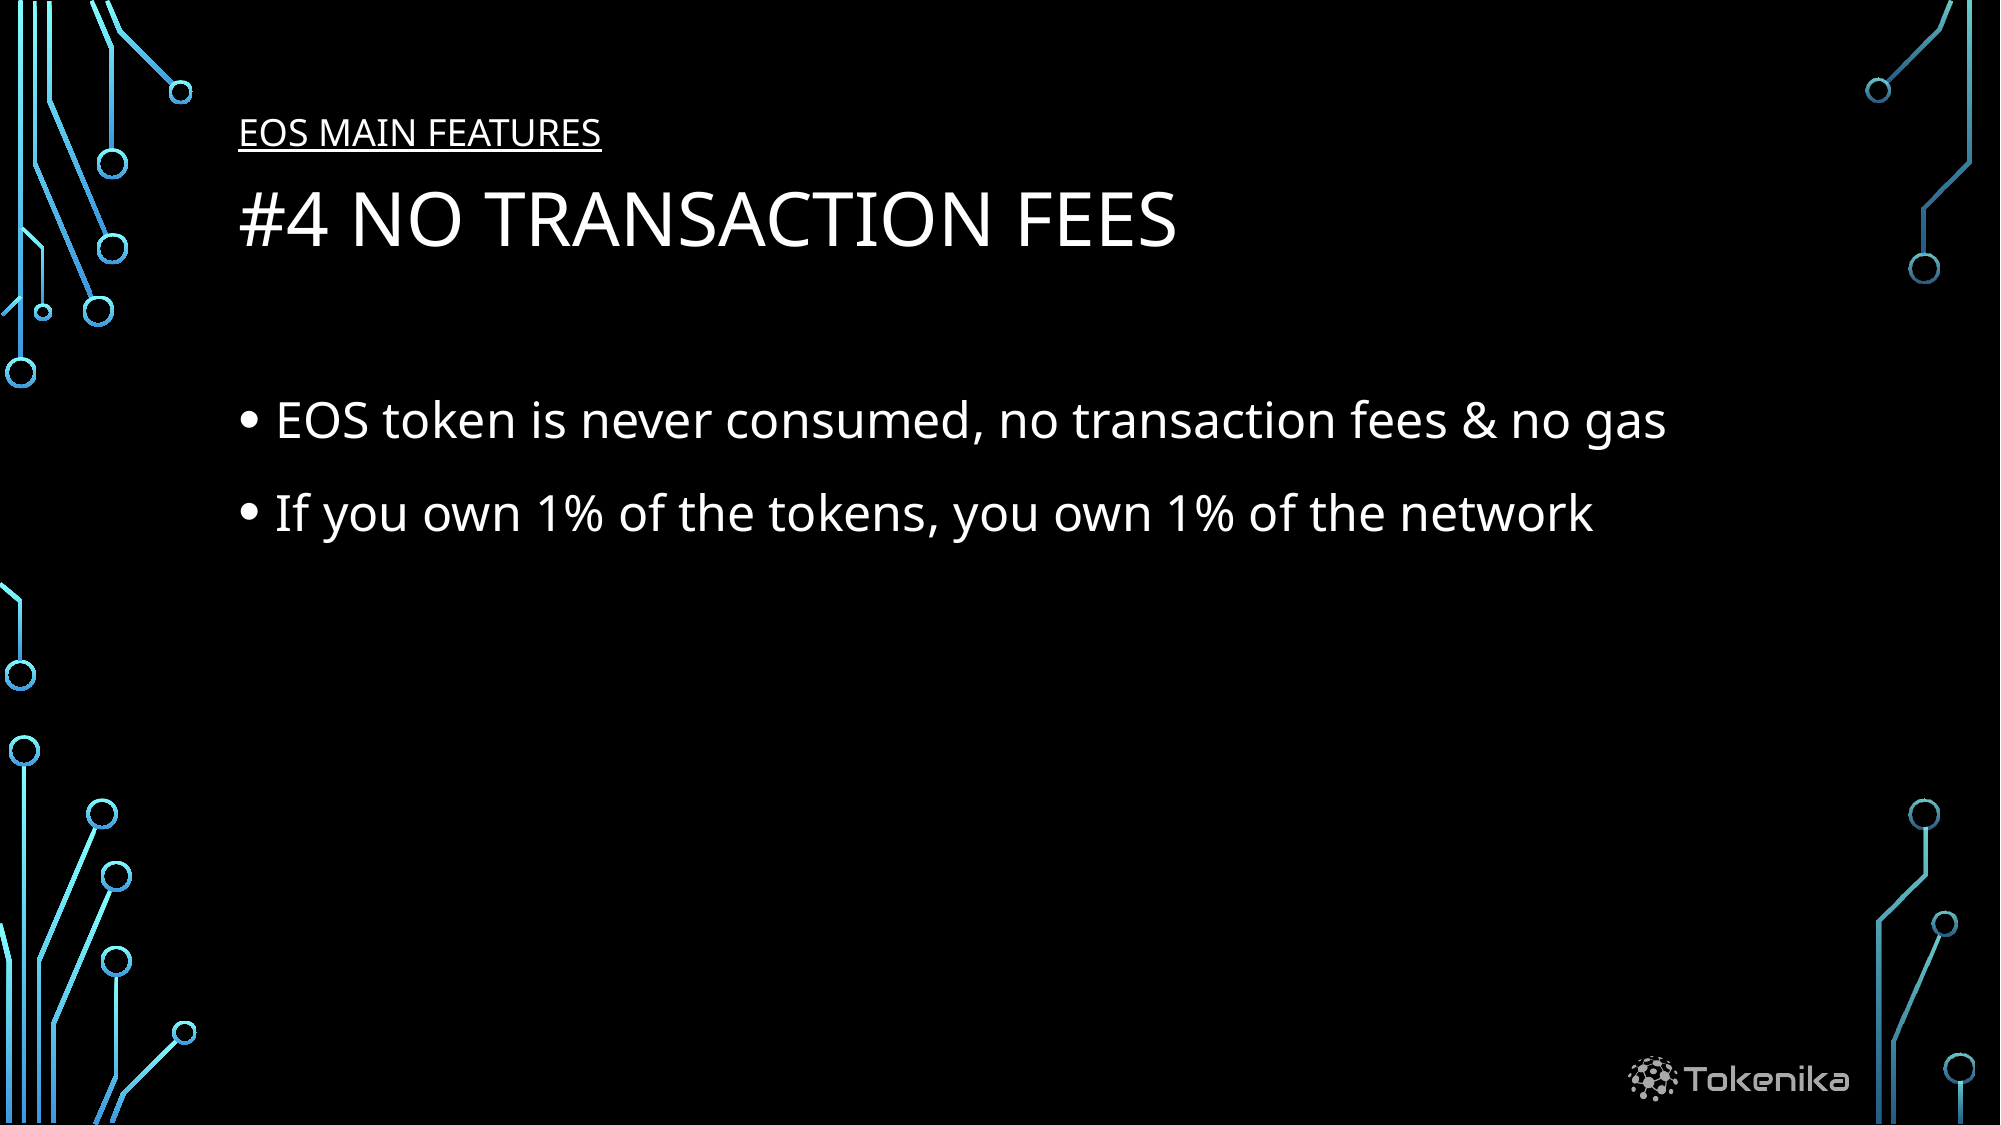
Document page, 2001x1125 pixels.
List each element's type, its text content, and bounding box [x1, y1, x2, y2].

picture [1628, 1056, 1849, 1103]
title #4 No transaction fees [223, 101, 1849, 344]
list EOS token is never consumed, no transaction fees & no gas If you own 1% of the tokens, you own 1% of the network [223, 369, 1849, 932]
text_box EOS MAIN FEATURES [223, 101, 683, 162]
